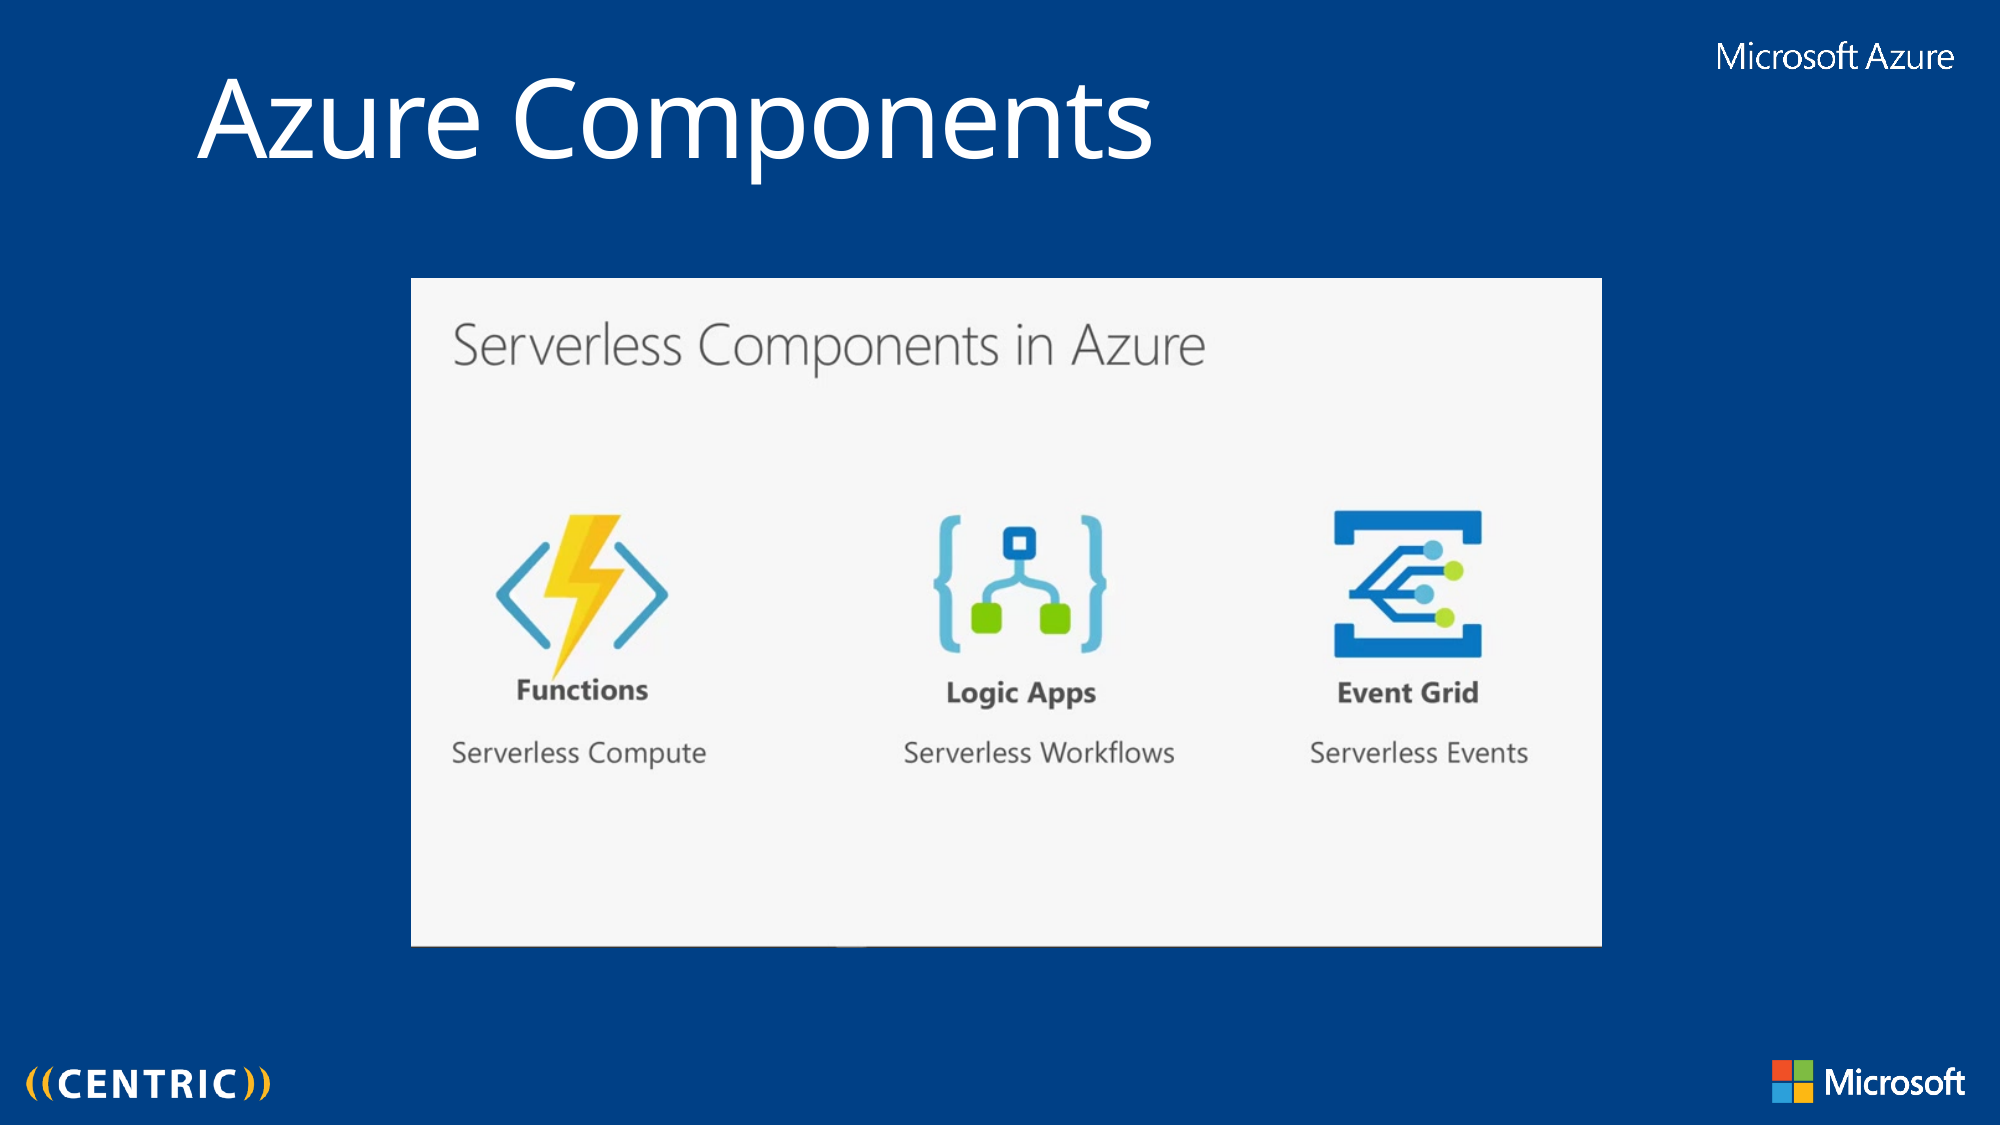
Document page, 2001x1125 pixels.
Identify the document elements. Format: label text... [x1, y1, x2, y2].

picture [1772, 1060, 1965, 1103]
picture [411, 278, 1602, 948]
text_box Azure Components [182, 56, 2000, 214]
picture [26, 1066, 270, 1101]
picture [1699, 24, 1972, 56]
